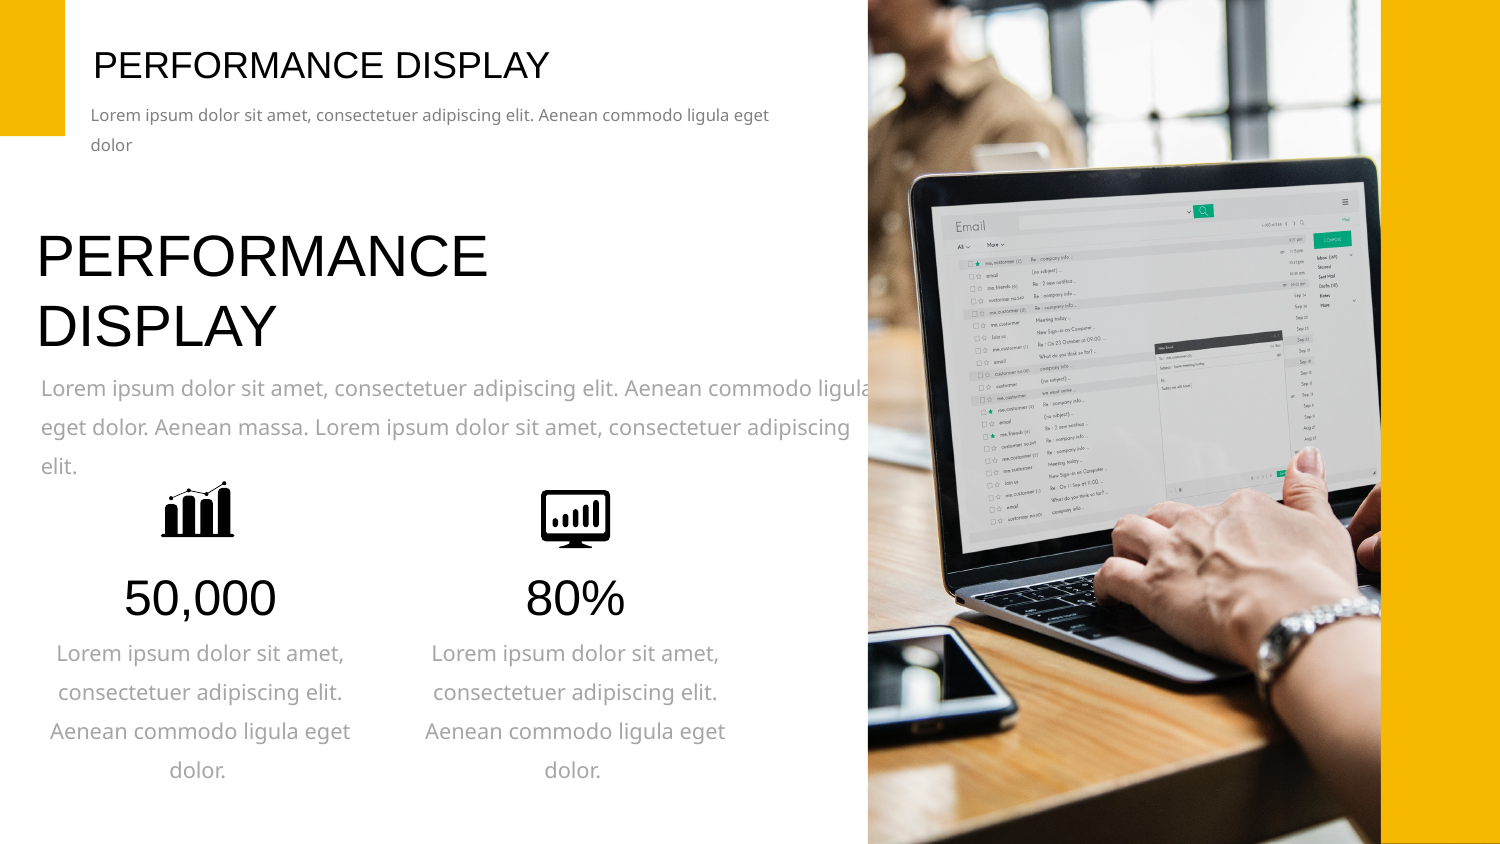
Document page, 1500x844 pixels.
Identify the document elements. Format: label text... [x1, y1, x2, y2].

text_box Lorem ipsum dolor sit amet, consectetuer adipiscing elit. Aenean commodo ligula eget dolor. [401, 618, 750, 791]
text_box PERFORMANCE DISPLAY [78, 33, 566, 87]
text_box Lorem ipsum dolor sit amet, consectetuer adipiscing elit. Aenean commodo ligula eget dolor. Aenean massa. Lorem ipsum dolor sit amet, consectetuer adipiscing elit. [26, 353, 867, 487]
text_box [541, 490, 611, 549]
text_box PERFORMANCE DISPLAY [22, 210, 691, 366]
text_box Lorem ipsum dolor sit amet, consectetuer adipiscing elit. Aenean commodo ligula eget dolor [75, 87, 826, 163]
text_box Lorem ipsum dolor sit amet, consectetuer adipiscing elit. Aenean commodo ligula eget dolor. [26, 618, 375, 791]
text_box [160, 481, 235, 538]
picture [867, 0, 1500, 844]
text_box 80% [469, 558, 682, 633]
text_box 50,000 [94, 558, 307, 633]
text_box [0, 0, 66, 137]
